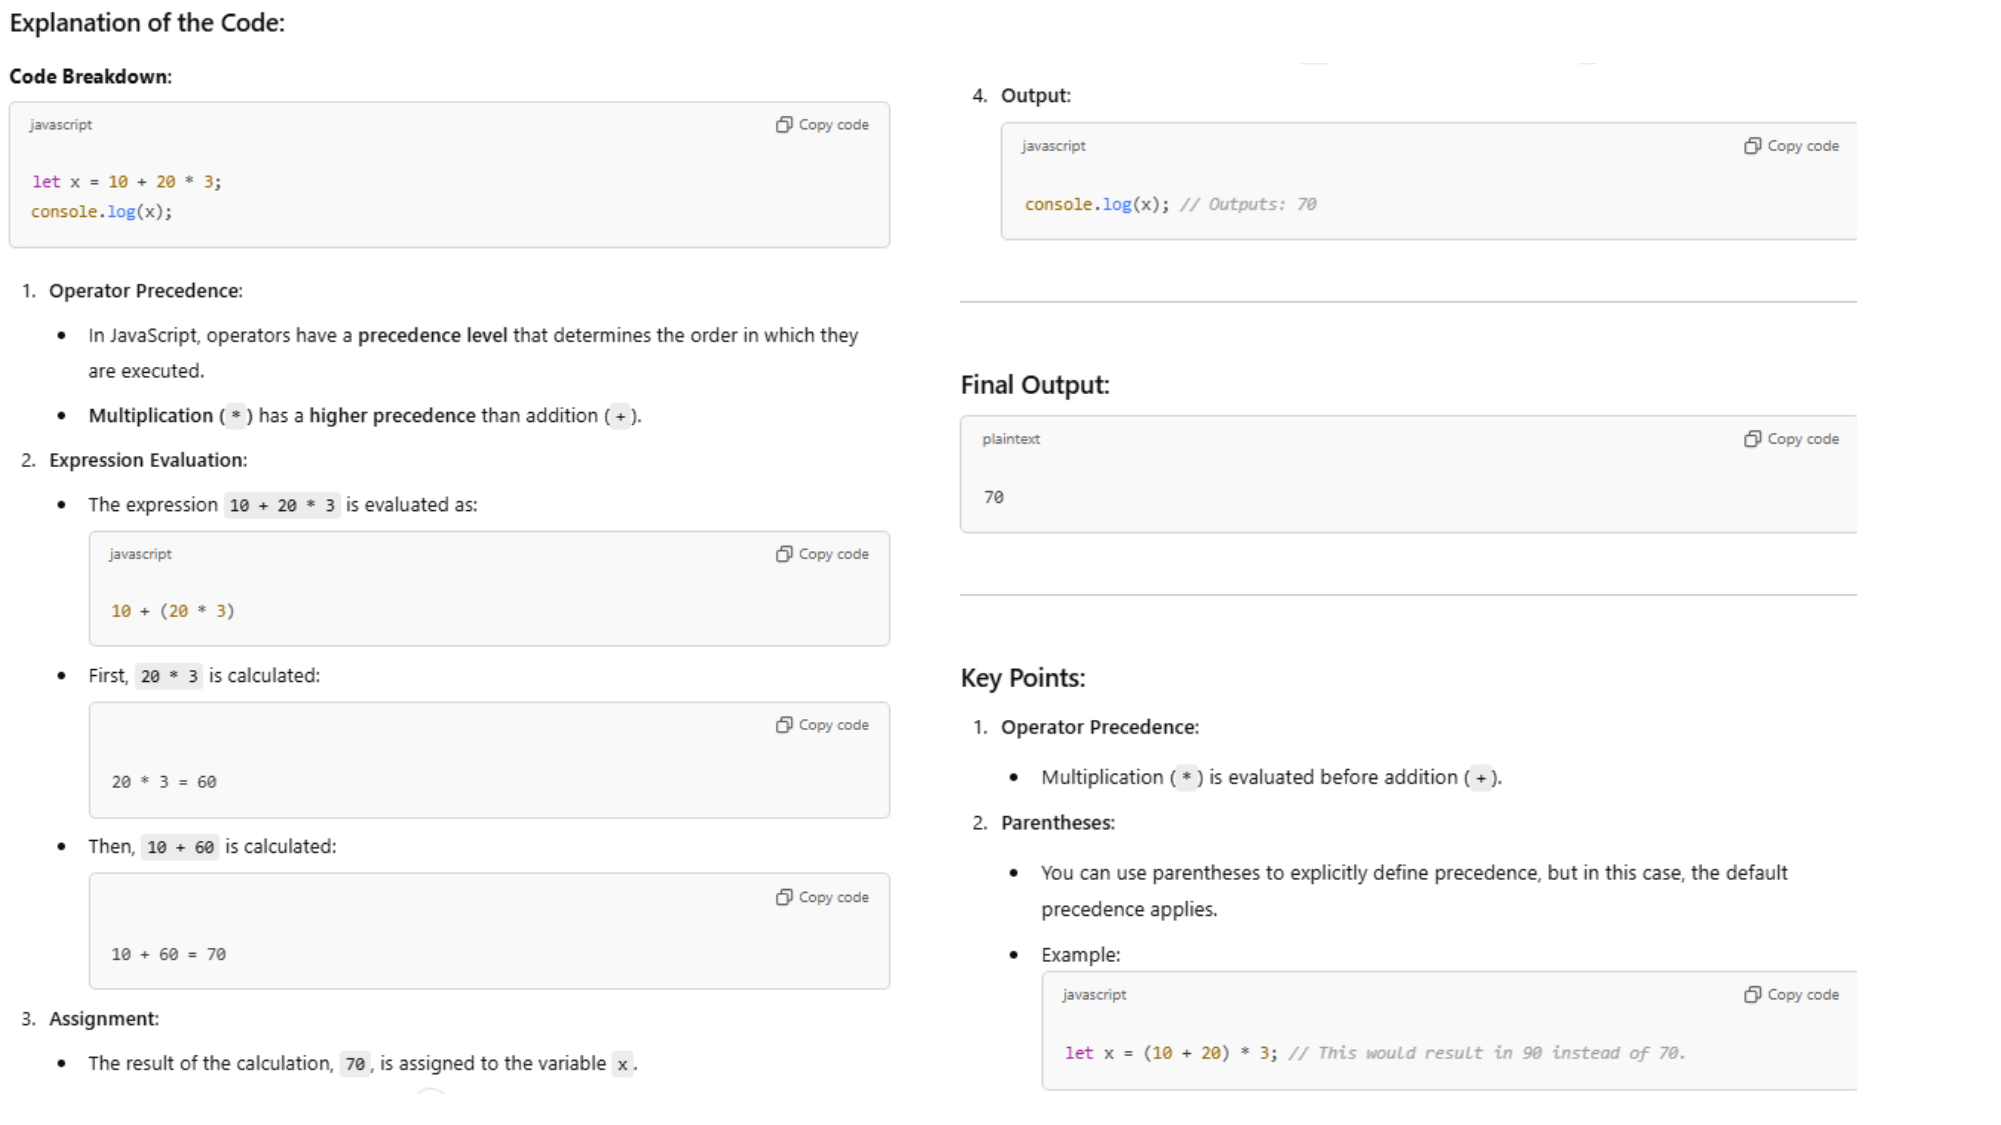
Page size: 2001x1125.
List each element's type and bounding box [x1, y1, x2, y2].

picture [957, 63, 1857, 1094]
picture [0, 0, 910, 1094]
